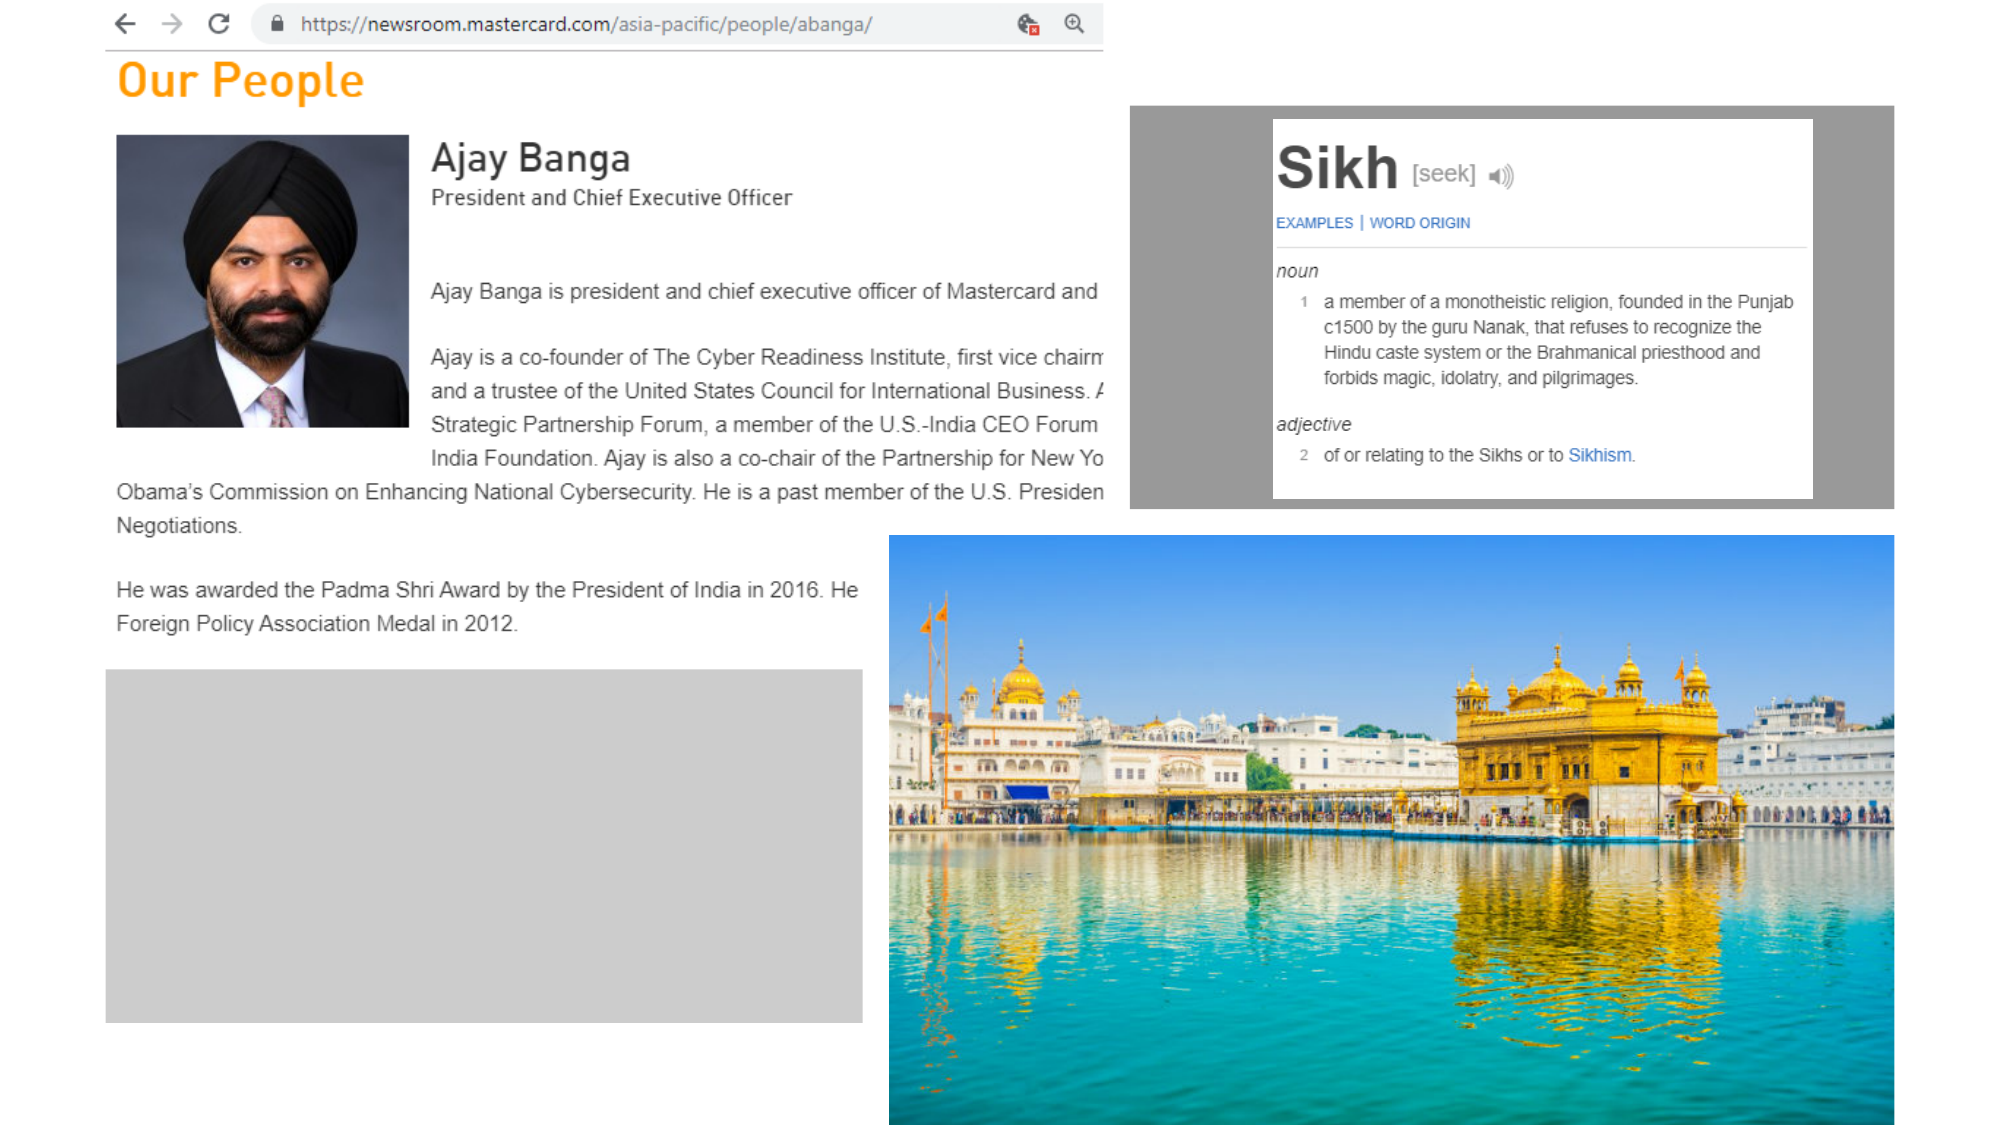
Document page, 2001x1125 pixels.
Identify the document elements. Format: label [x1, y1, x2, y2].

picture [105, 0, 1895, 1125]
text_box [1129, 104, 1895, 510]
picture [1273, 119, 1813, 499]
text_box [104, 668, 864, 1024]
